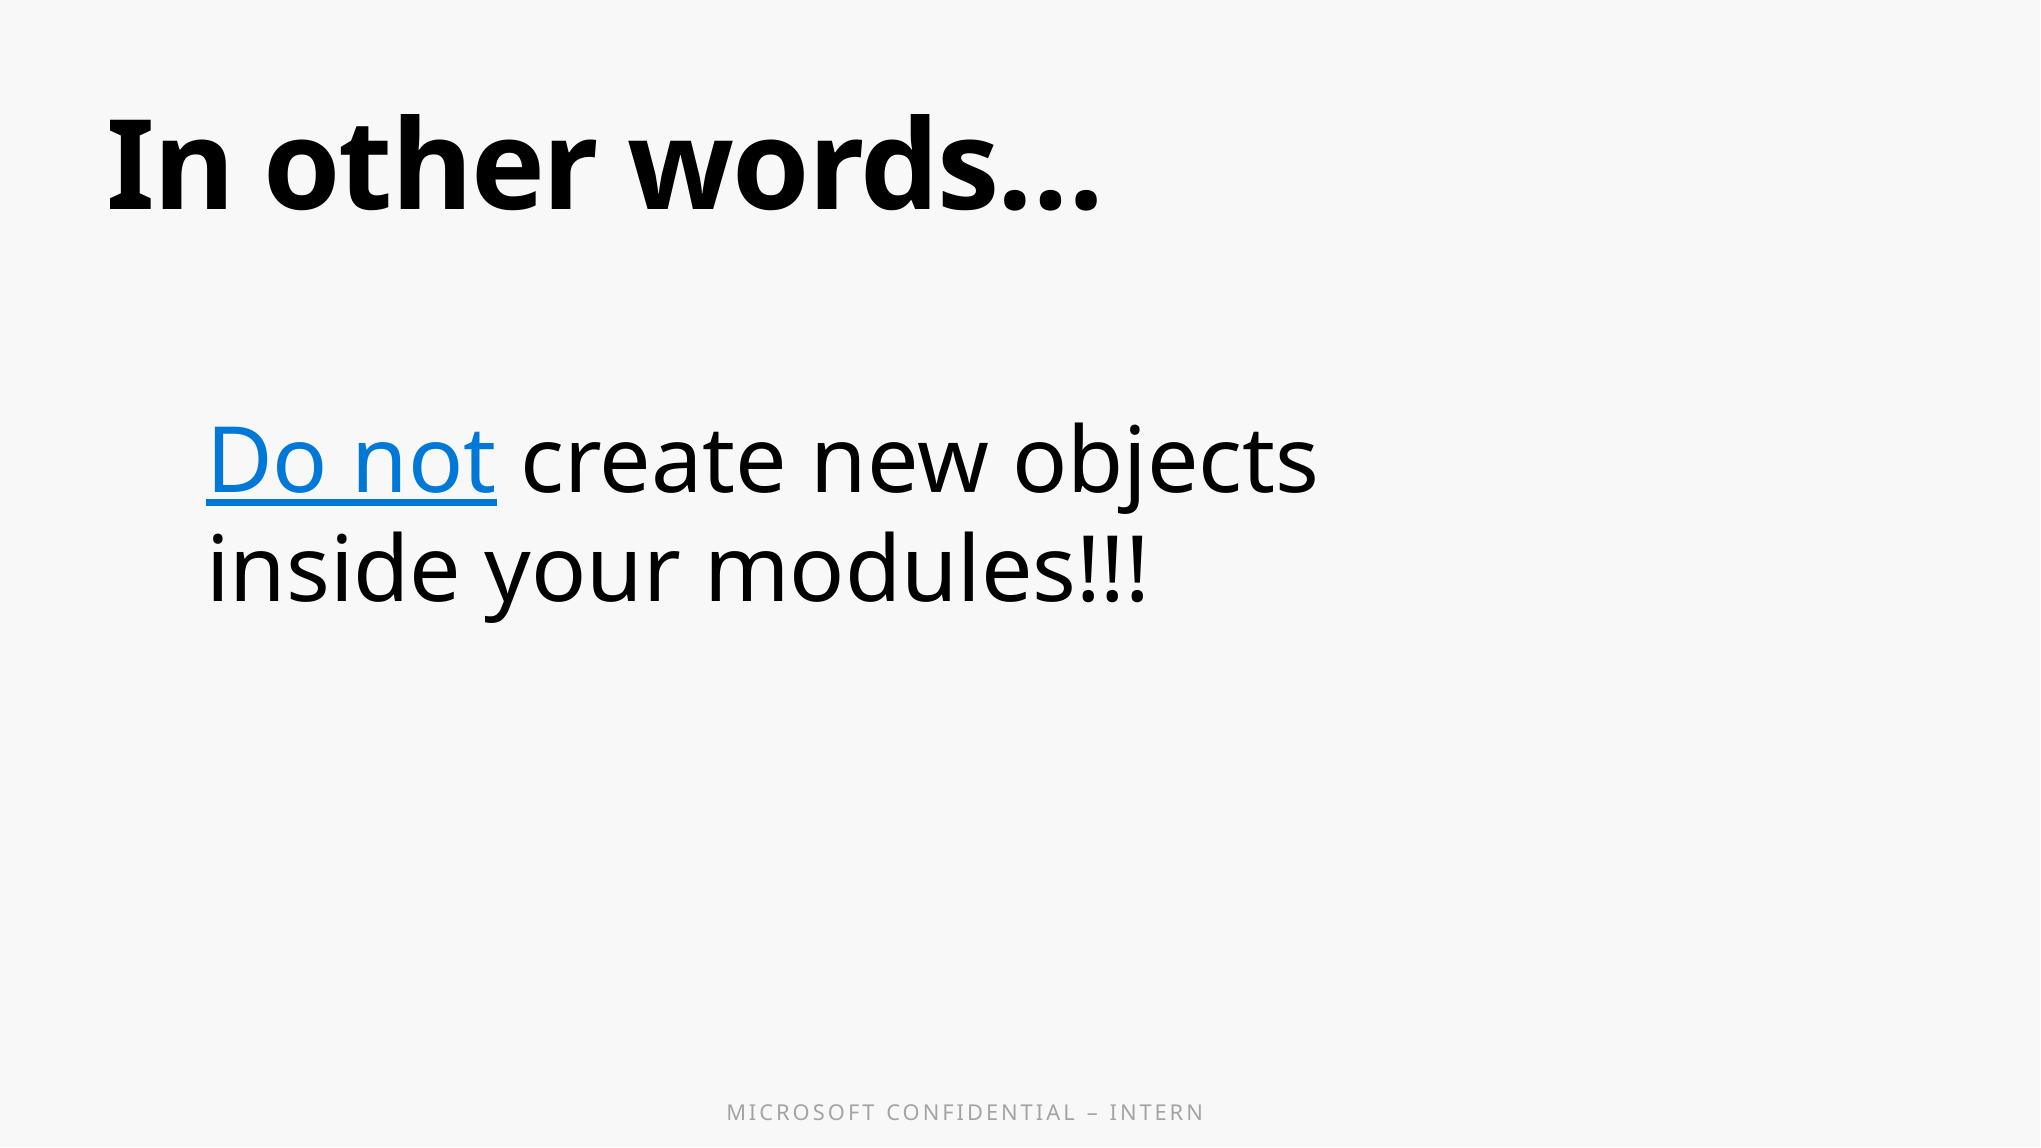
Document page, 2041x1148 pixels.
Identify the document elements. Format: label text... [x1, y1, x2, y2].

title In other words… [82, 86, 1383, 179]
list Do not create new objects inside your modules!!! [182, 386, 1508, 694]
